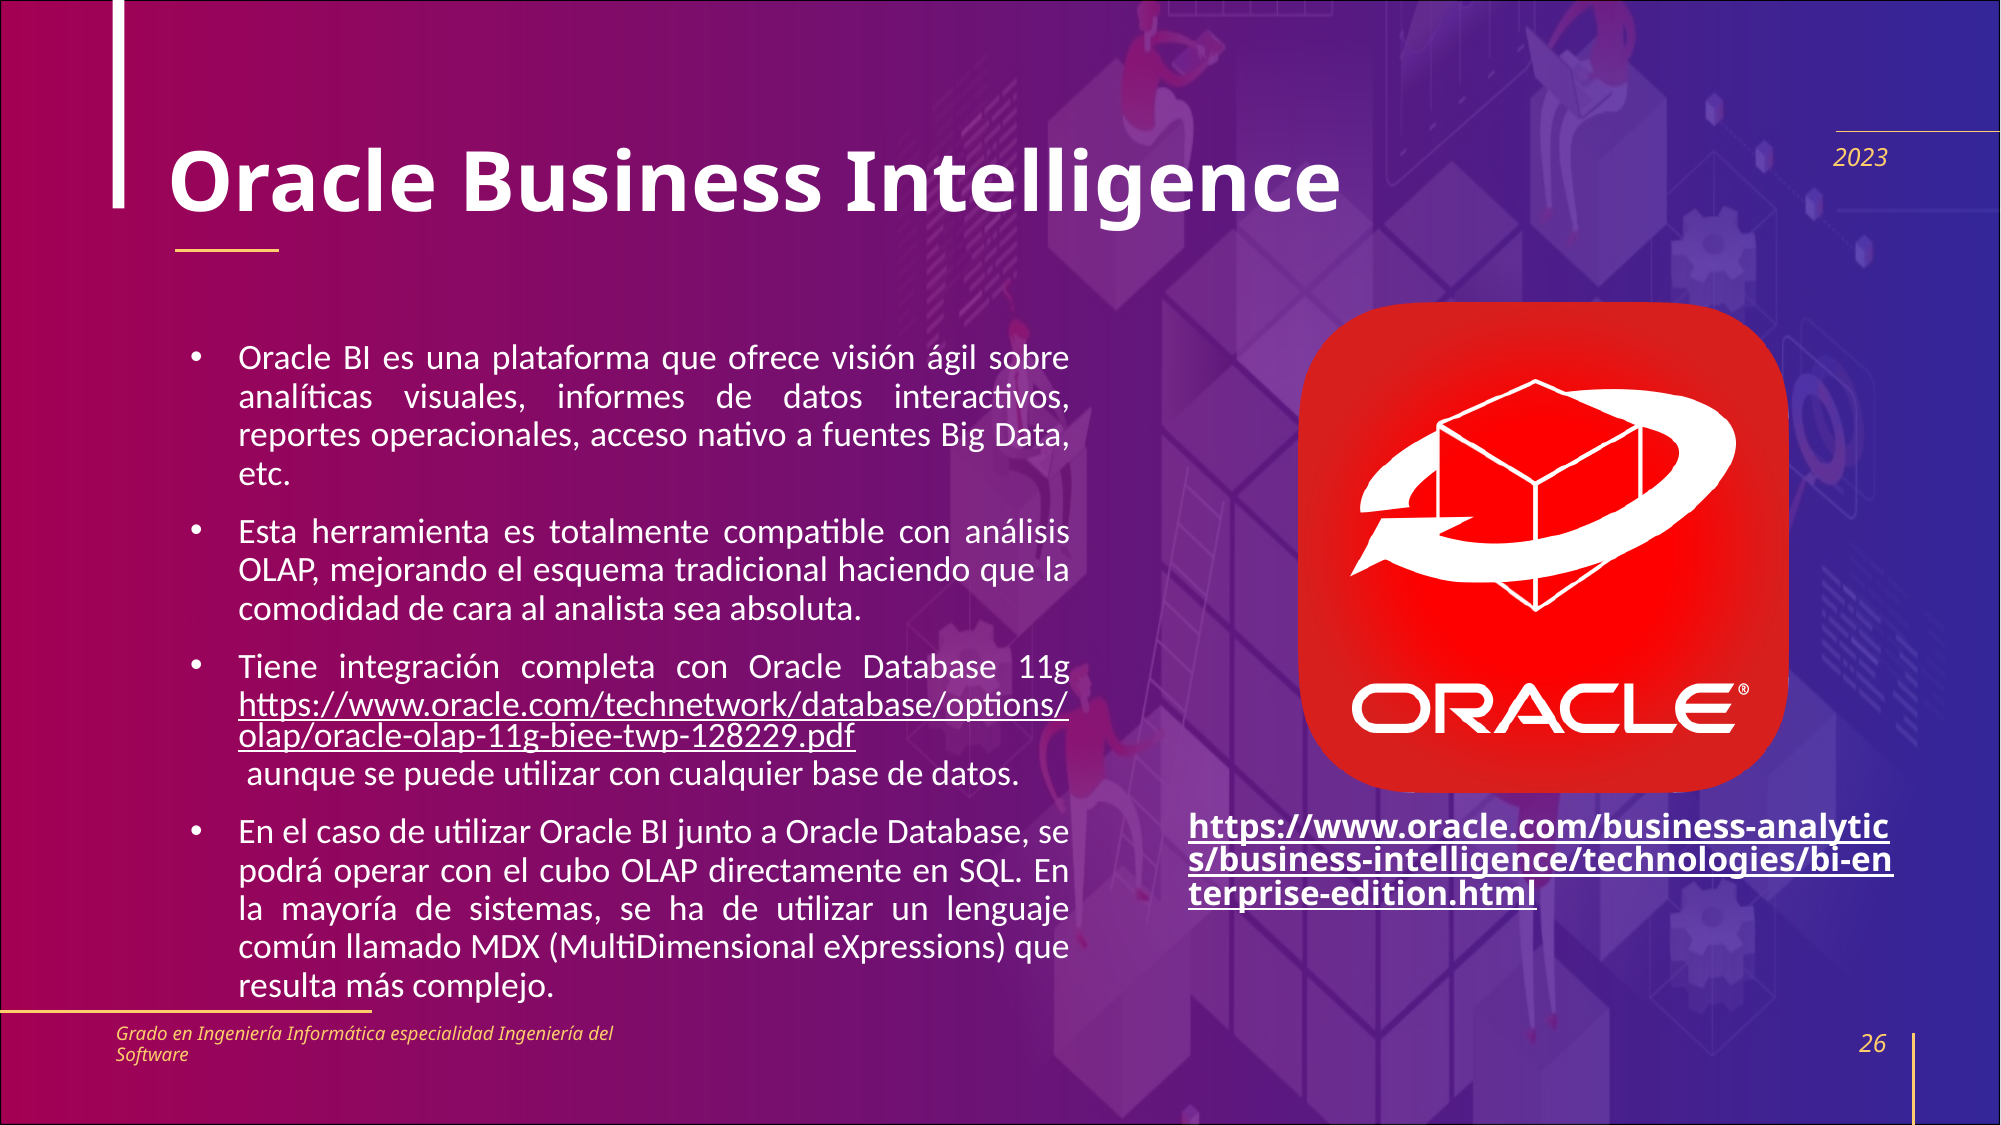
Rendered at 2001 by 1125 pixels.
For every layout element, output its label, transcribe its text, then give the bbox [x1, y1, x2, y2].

text_box https://www.oracle.com/business-analytics/business-intelligence/technologies/bi-enterprise-edition.html [1173, 797, 1913, 903]
footer Grado en Ingeniería Informática especialidad Ingeniería del Software [100, 1015, 636, 1075]
picture [1298, 302, 1789, 793]
list Oracle BI es una plataforma que ofrece visión ágil sobre analíticas visuales, informes de datos interactivos, reportes operacionales, acceso nativo a fuentes Big Data, etc. Esta herramienta es totalmente compatible con análisis OLAP, mejorando el esquema tradicional haciendo que la comodidad de cara al analista sea absoluta. Tiene integración completa con Oracle Database 11g https://www.oracle.com/technetwork/database/options/olap/oracle-olap-11g-biee-twp-128229.pdf aunque se puede utilizar con cualquier base de datos. En el caso de utilizar Oracle BI junto a Oracle Database, se podrá operar con el cubo OLAP directamente en SQL. En la mayoría de sistemas, se ha de utilizar un lenguaje común llamado MDX (MultiDimensional eXpressions) que resulta más complejo. [175, 331, 1087, 985]
list 2023 [1818, 137, 1919, 192]
slide_number 26 [1451, 1015, 1902, 1075]
title Oracle Business Intelligence [152, 75, 1789, 293]
